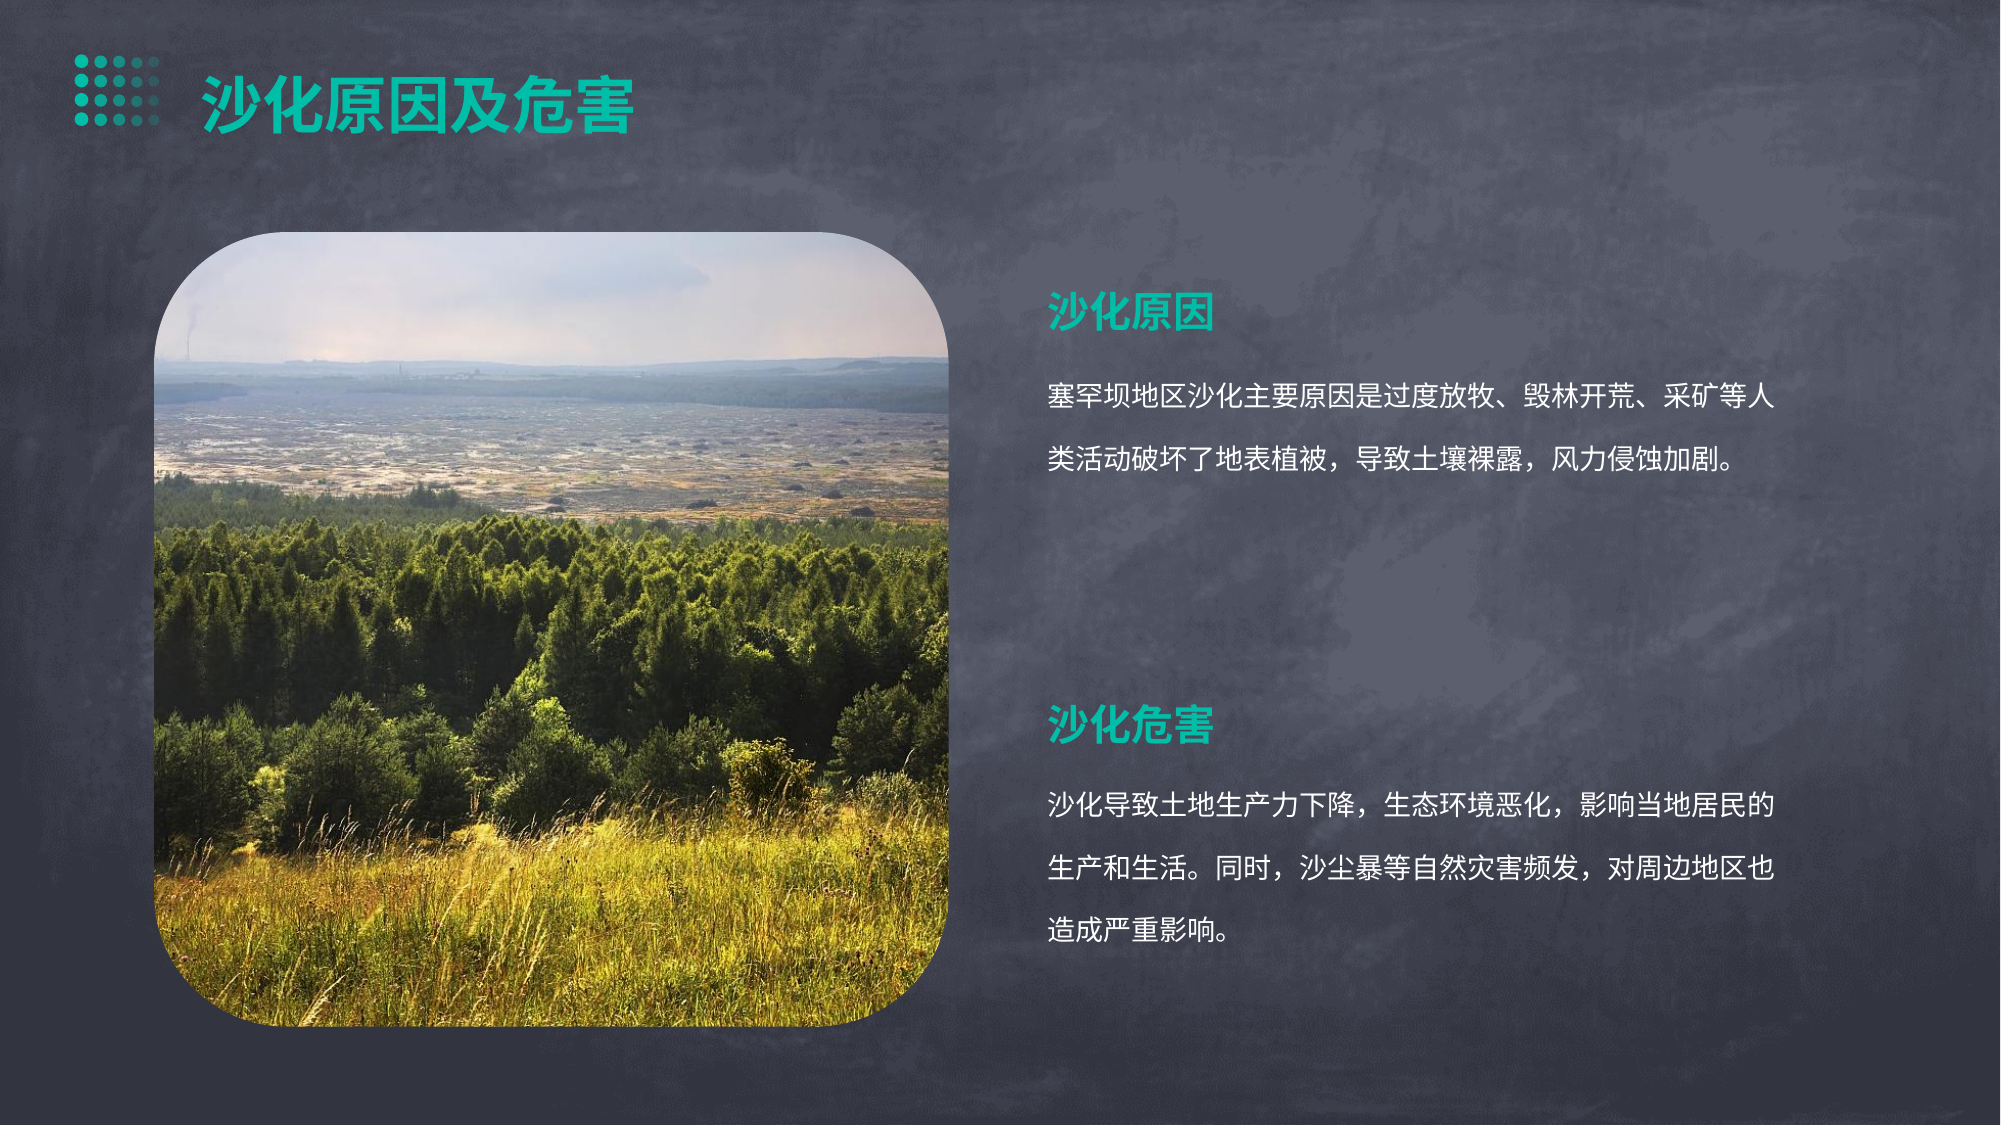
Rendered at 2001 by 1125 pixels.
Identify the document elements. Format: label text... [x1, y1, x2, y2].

text_box 塞罕坝地区沙化主要原因是过度放牧、毁林开荒、采矿等人类活动破坏了地表植被，导致土壤裸露，风力侵蚀加剧。 [1027, 328, 1809, 496]
text_box 沙化原因 [1027, 221, 1789, 357]
text_box 沙化导致土地生产力下降，生态环境恶化，影响当地居民的生产和生活。同时，沙尘暴等自然灾害频发，对周边地区也造成严重影响。 [1027, 770, 1809, 967]
text_box 沙化危害 [1027, 634, 1868, 770]
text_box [74, 15, 1821, 166]
picture [0, 0, 2001, 1125]
